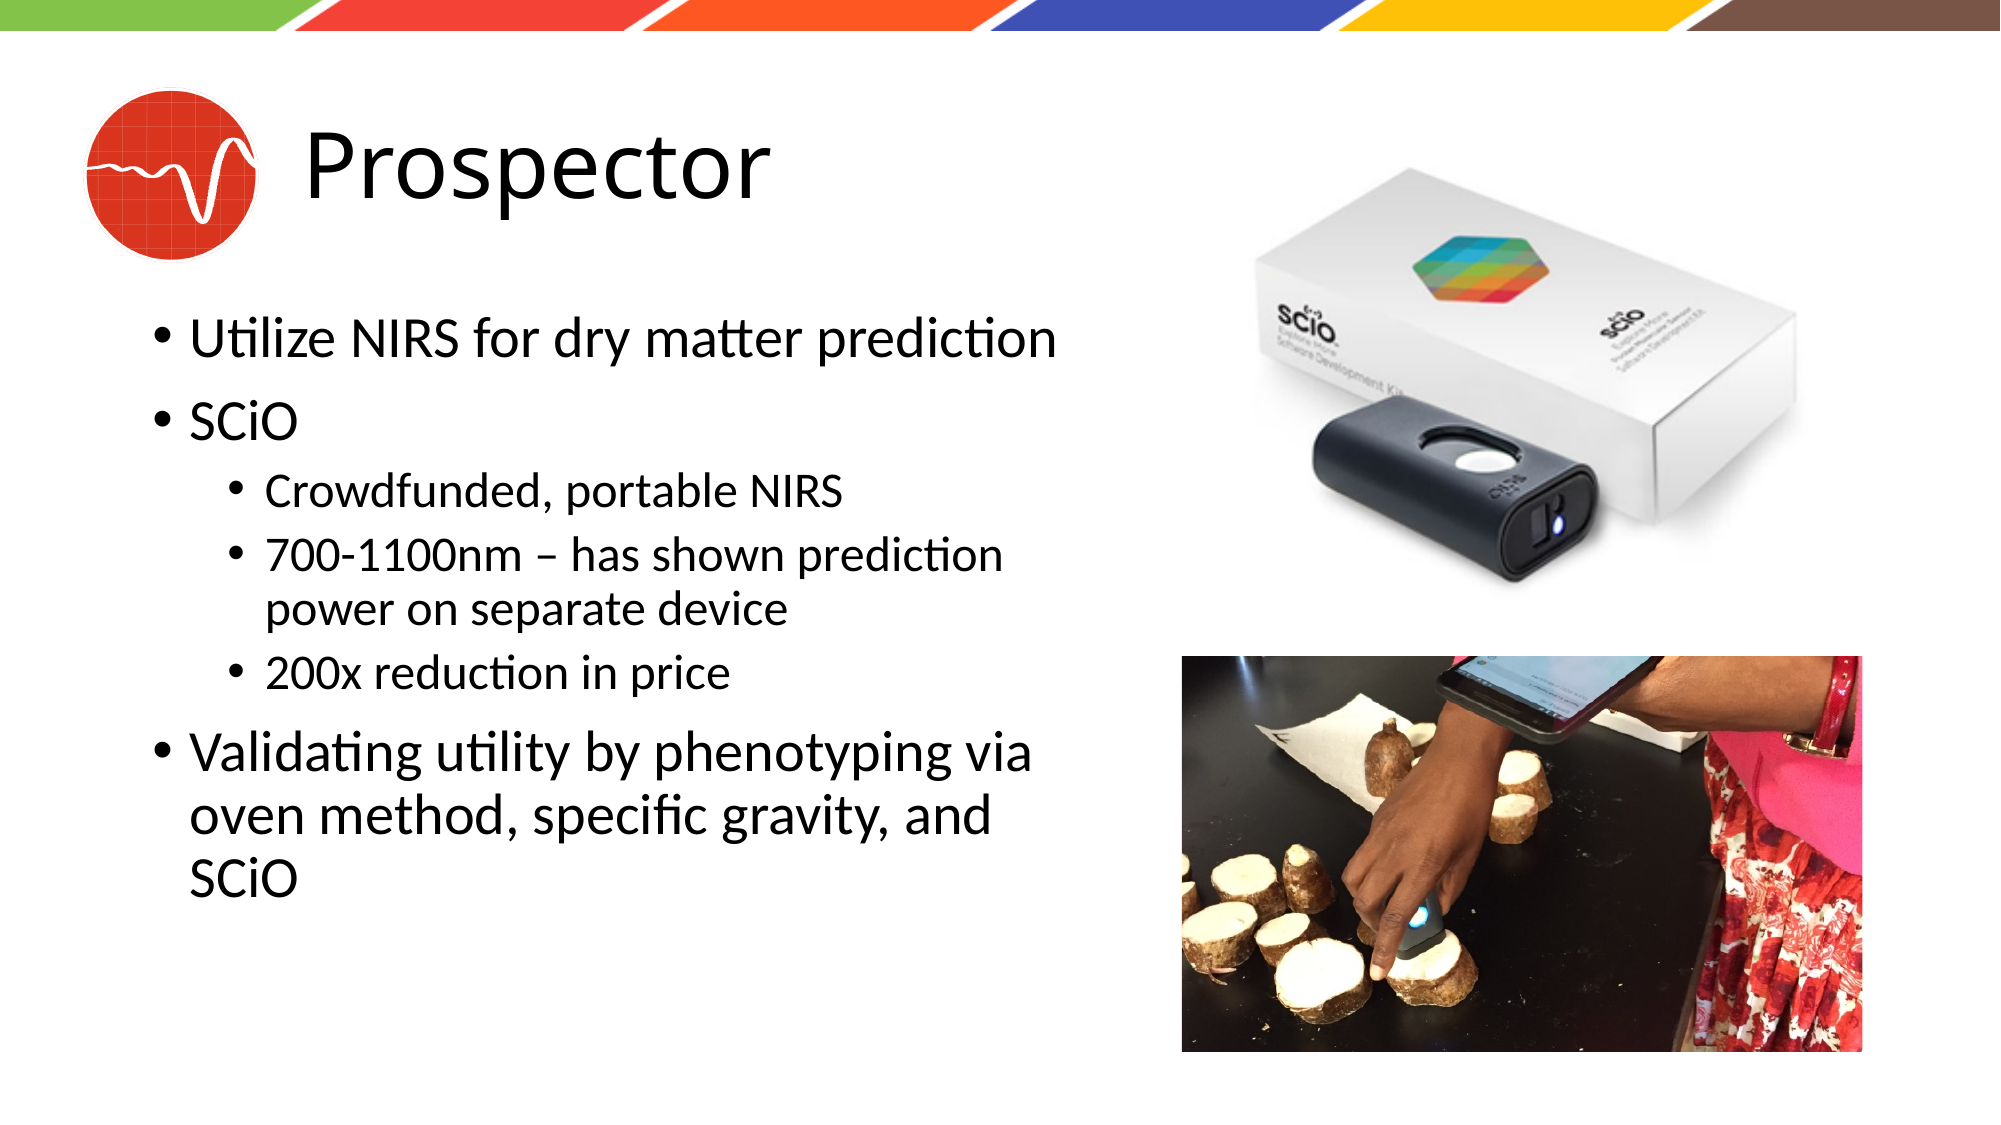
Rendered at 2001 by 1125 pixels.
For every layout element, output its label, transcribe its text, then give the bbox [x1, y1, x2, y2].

picture [0, 0, 2000, 31]
list Utilize NIRS for dry matter prediction SCiO Crowdfunded, portable NIRS 700-1100nm – has shown prediction power on separate device 200x reduction in price Validating utility by phenotyping via oven method, specific gravity, and SCiO [137, 299, 1085, 1014]
picture [1181, 656, 1863, 1052]
picture [82, 87, 259, 263]
title Prospector [137, 59, 1863, 278]
picture [1219, 73, 1818, 635]
